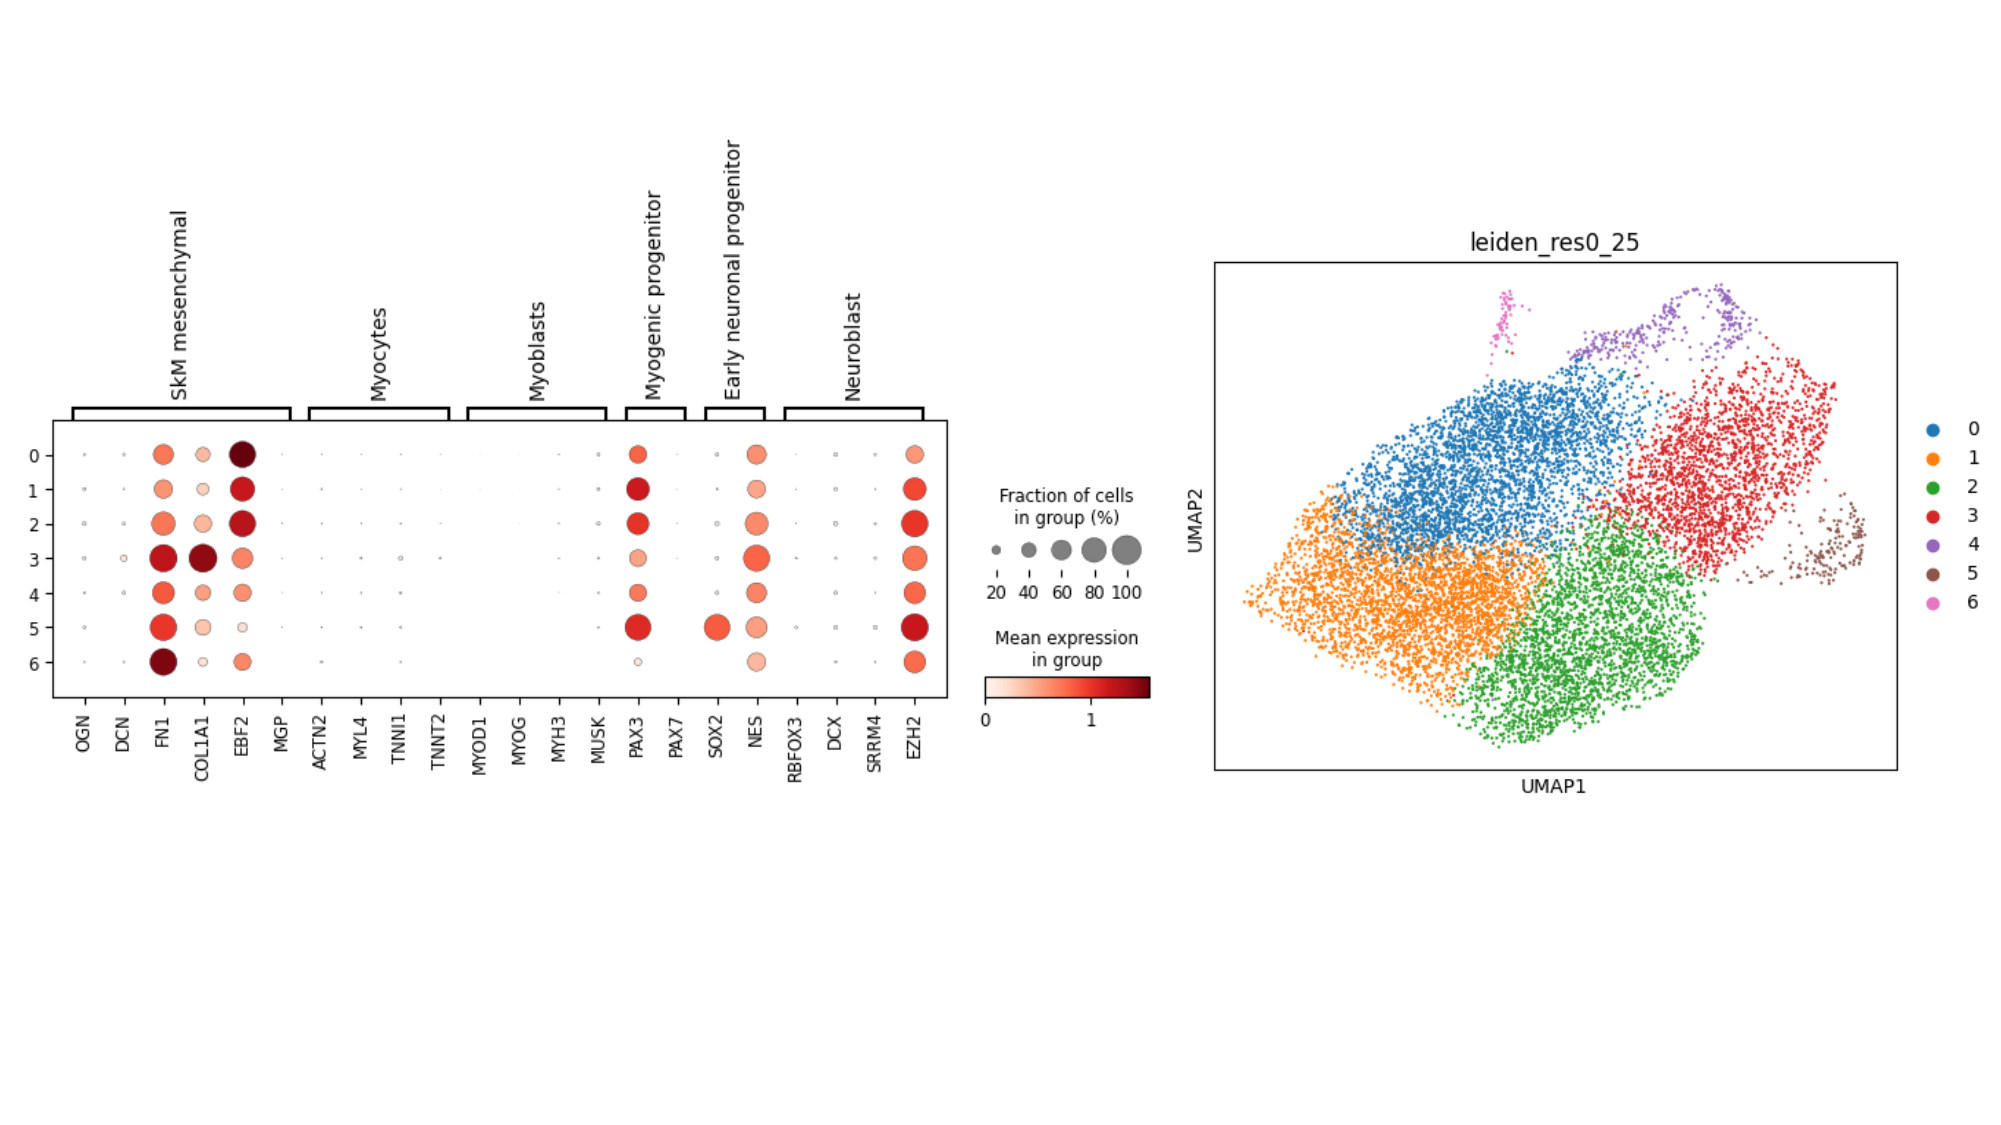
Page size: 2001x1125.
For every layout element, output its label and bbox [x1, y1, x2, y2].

picture [13, 124, 1164, 794]
picture [1173, 218, 2000, 811]
